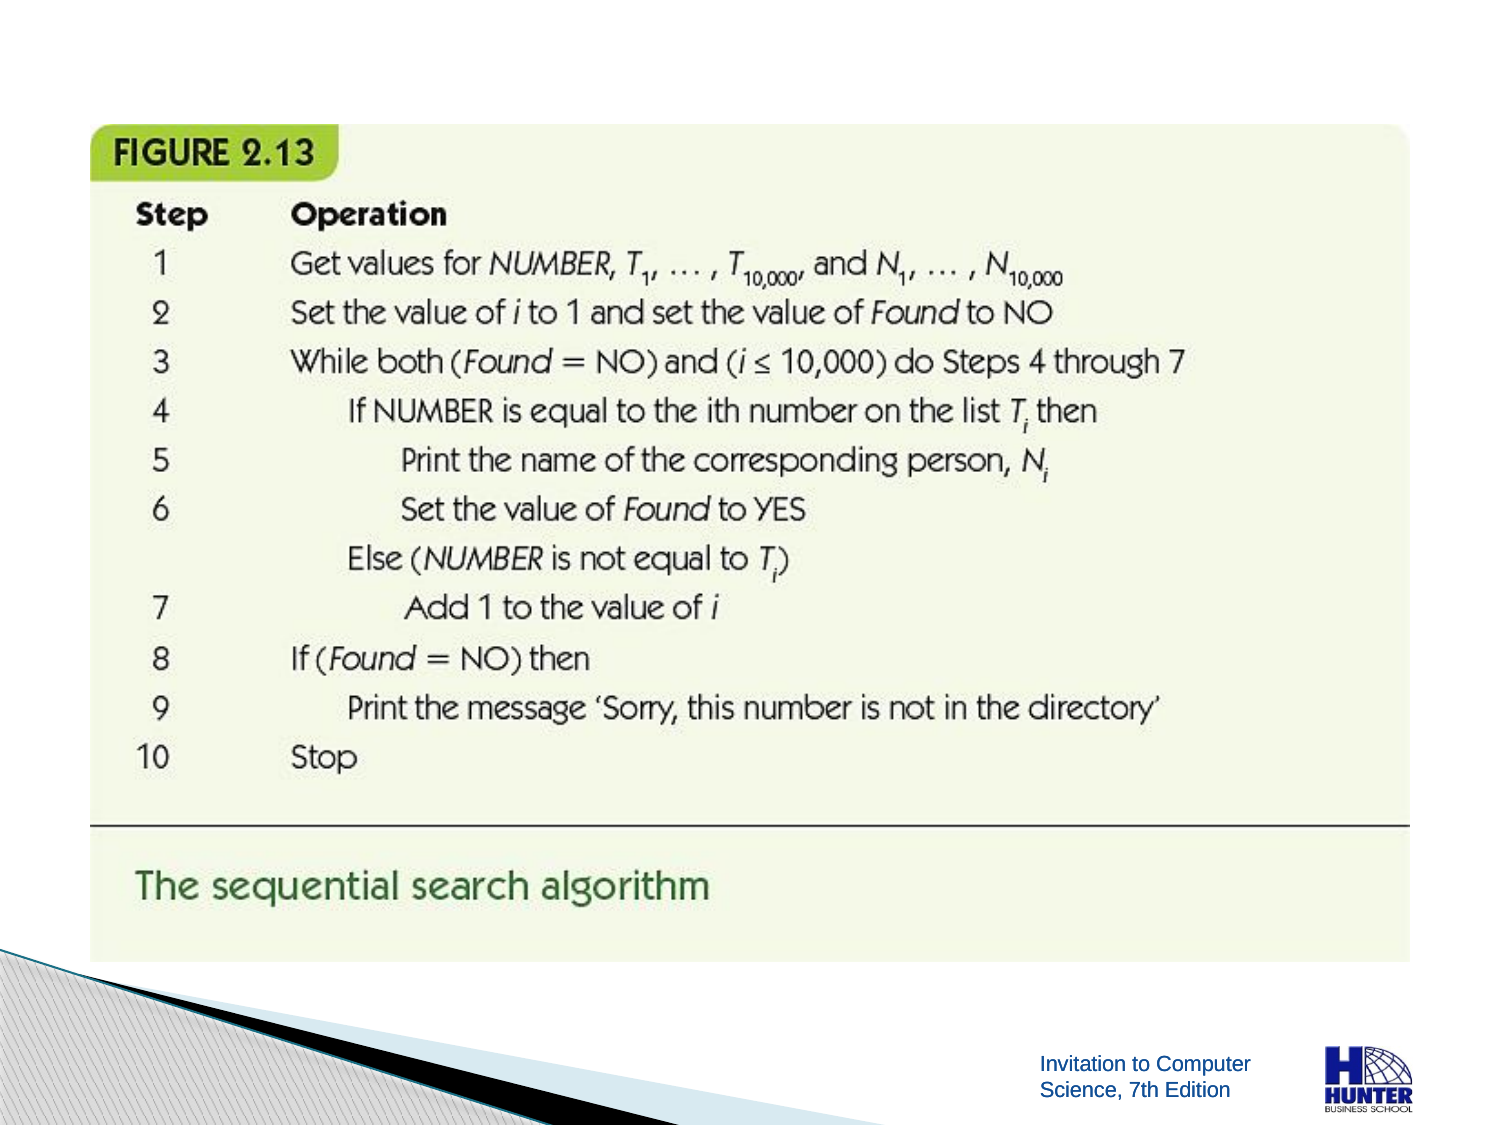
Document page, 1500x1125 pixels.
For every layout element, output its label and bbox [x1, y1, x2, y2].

picture [89, 124, 1411, 962]
picture [1325, 1046, 1413, 1113]
